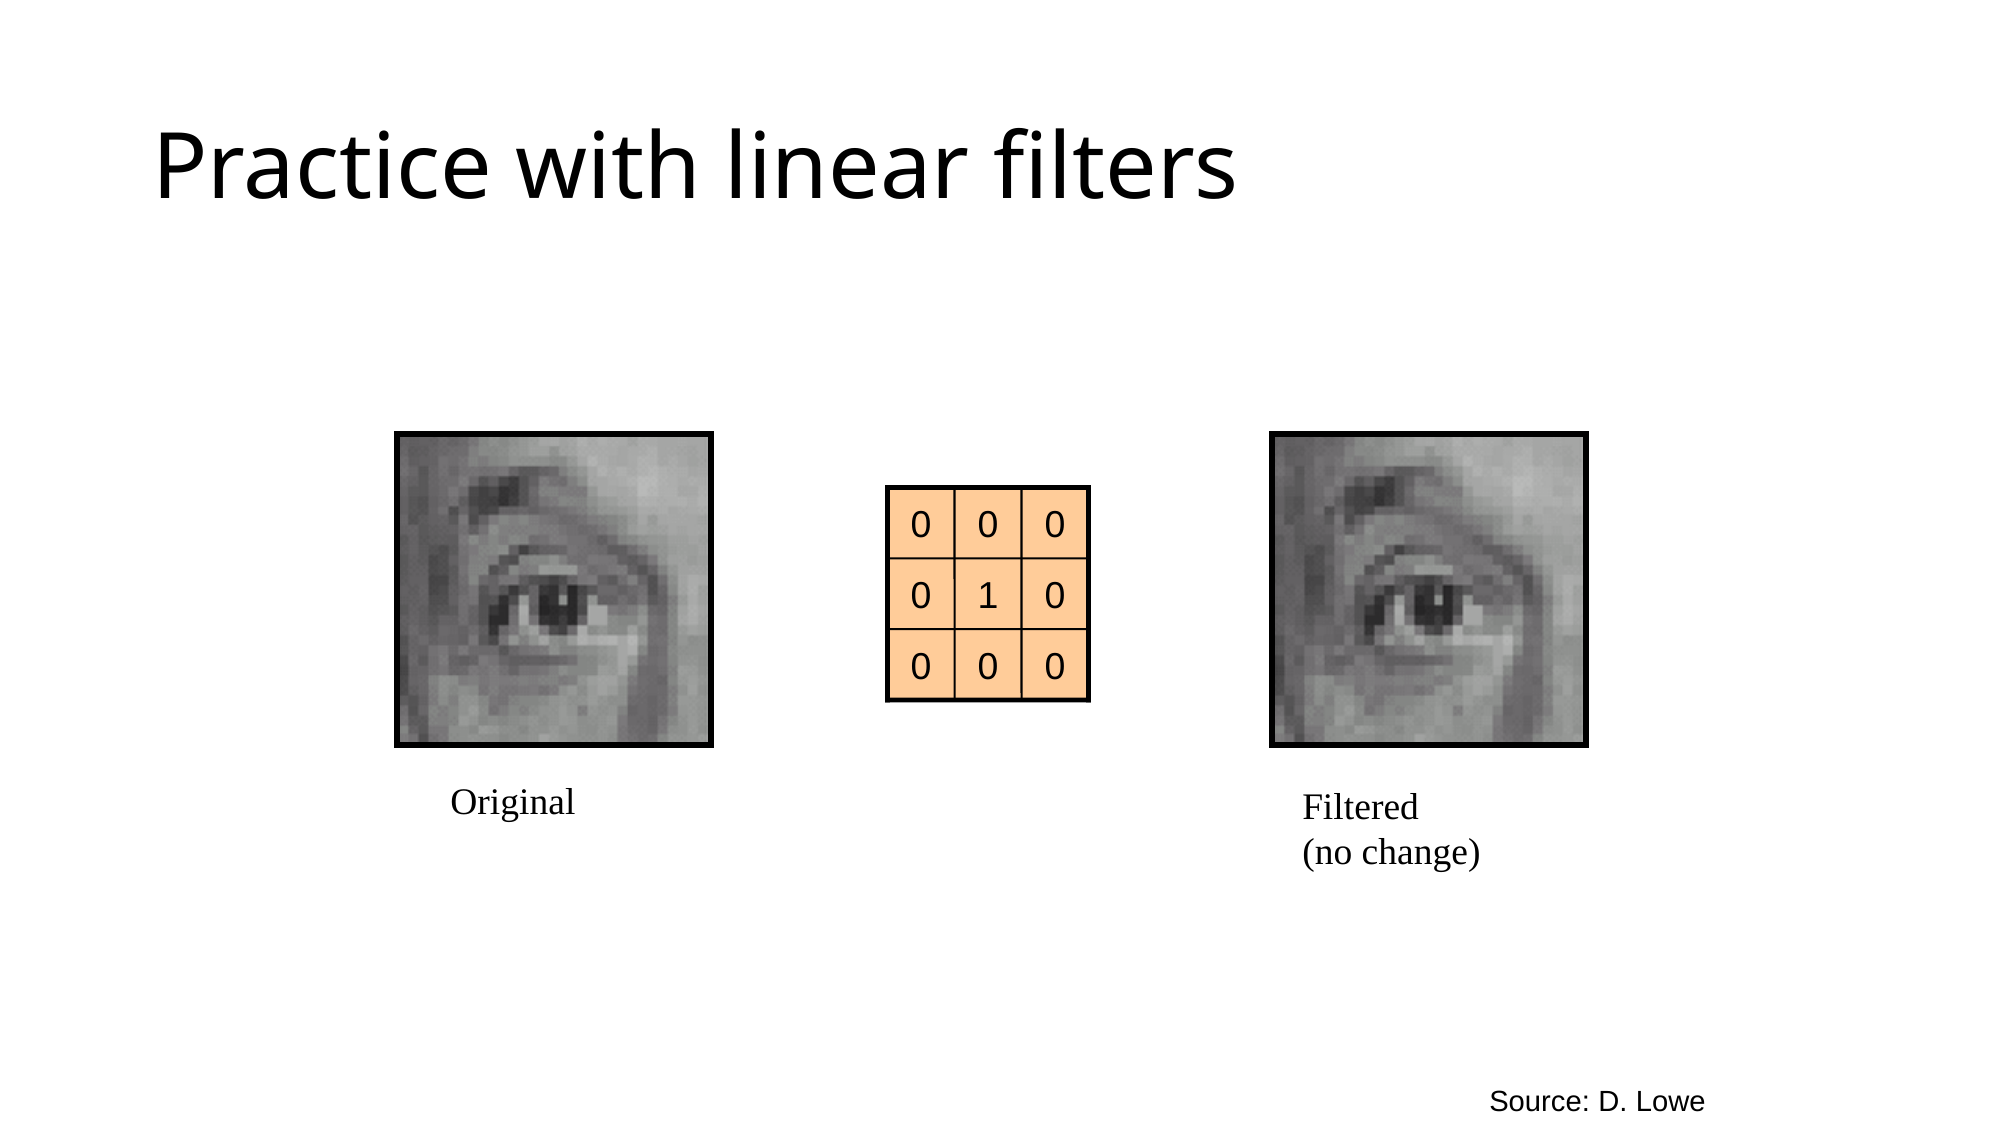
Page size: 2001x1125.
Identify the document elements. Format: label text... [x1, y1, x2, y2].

text_box Filtered (no change) [1287, 774, 1638, 880]
text_box Source: D. Lowe [1474, 1074, 1721, 1125]
picture [1274, 437, 1583, 743]
title Practice with linear filters [137, 59, 1863, 278]
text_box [887, 487, 1089, 700]
picture [399, 437, 708, 743]
text_box Original [435, 769, 591, 829]
